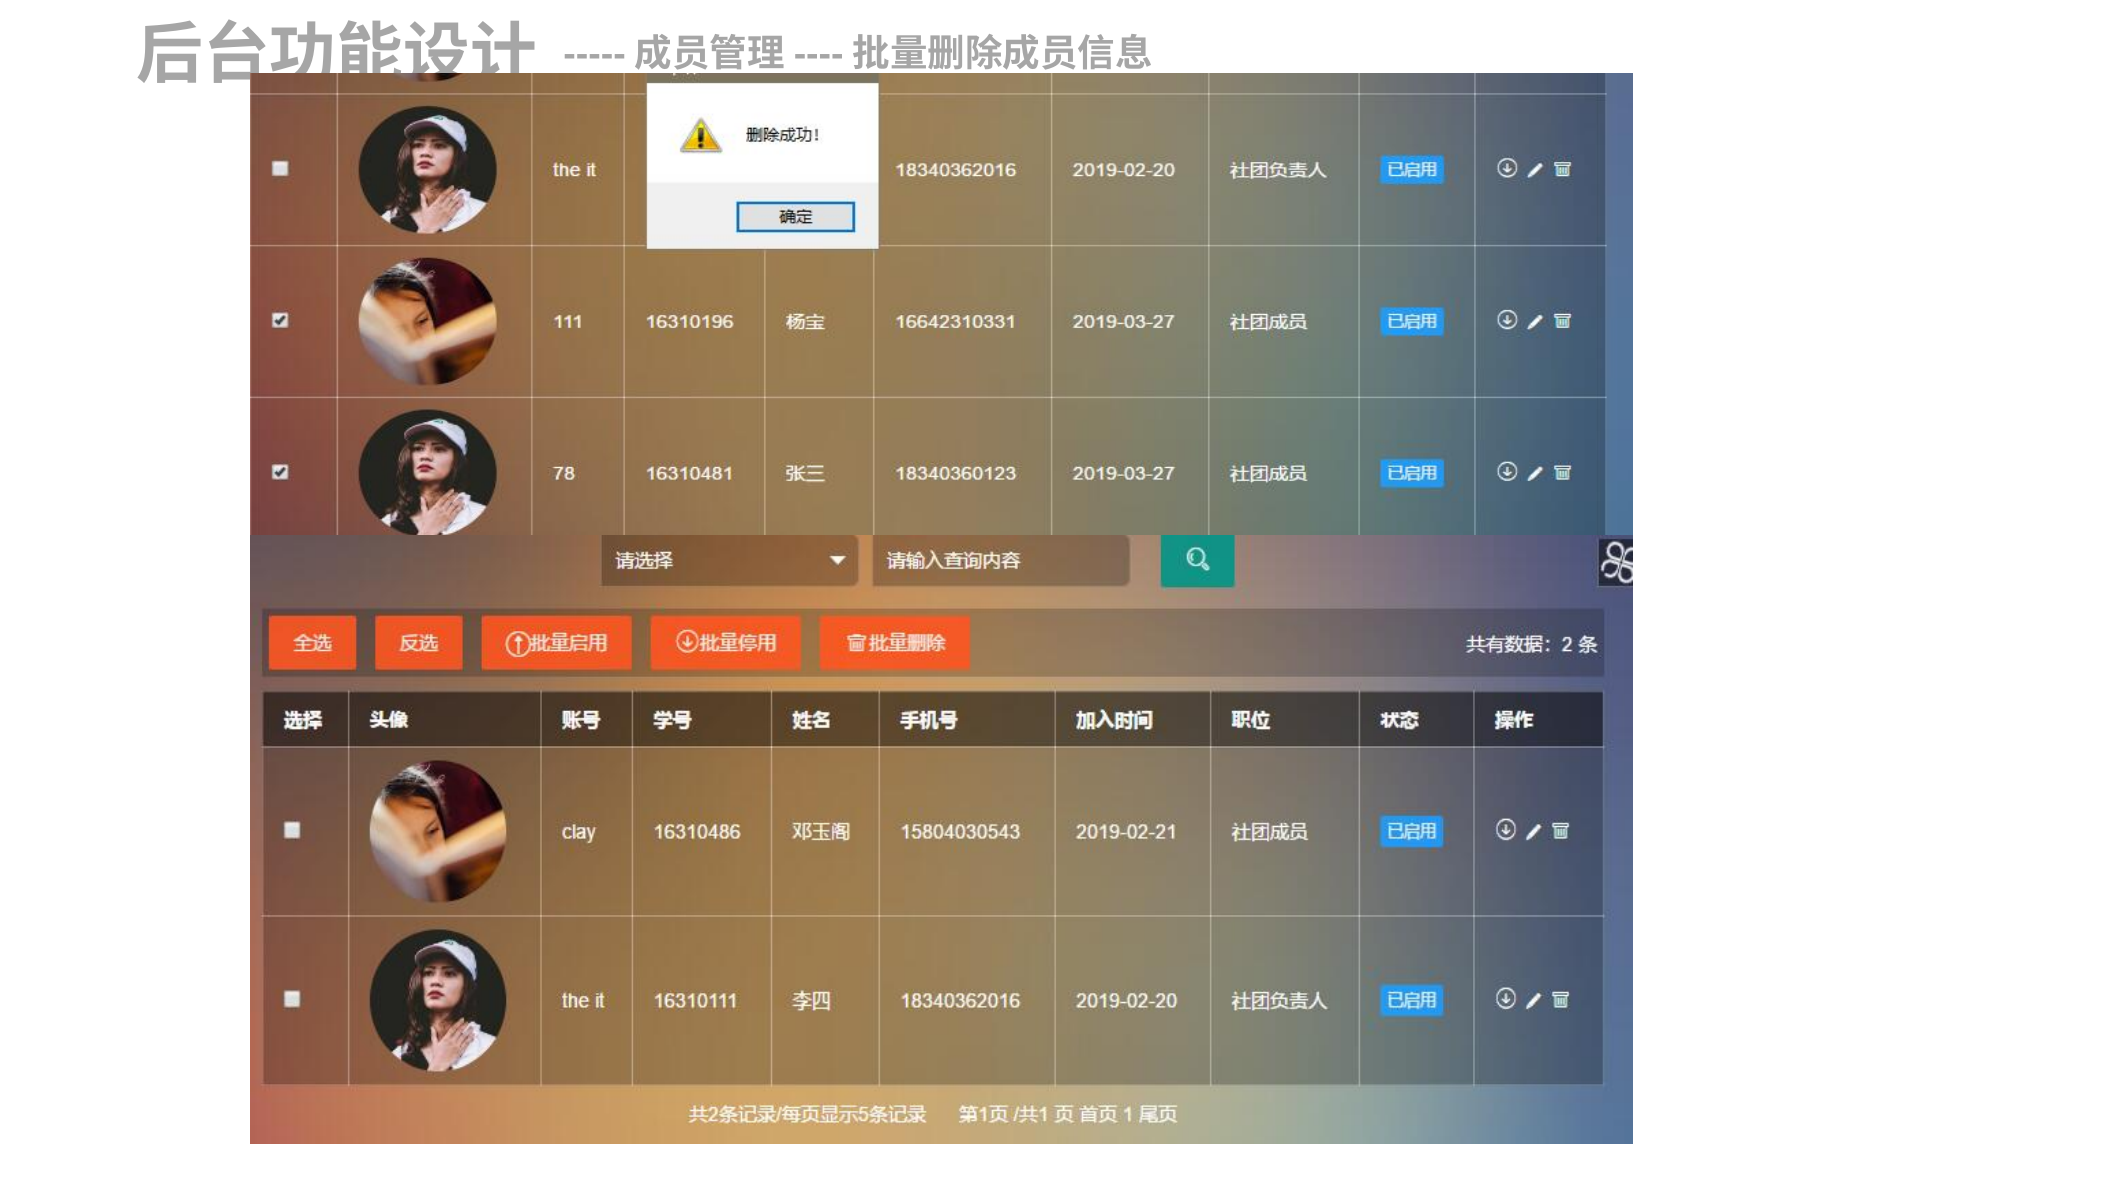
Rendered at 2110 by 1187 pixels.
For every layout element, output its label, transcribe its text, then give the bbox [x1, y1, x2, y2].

text_box -----成员管理----批量删除成员信息 [597, 28, 1213, 73]
picture [250, 73, 1633, 1144]
text_box 后台功能设计 [136, 11, 597, 92]
